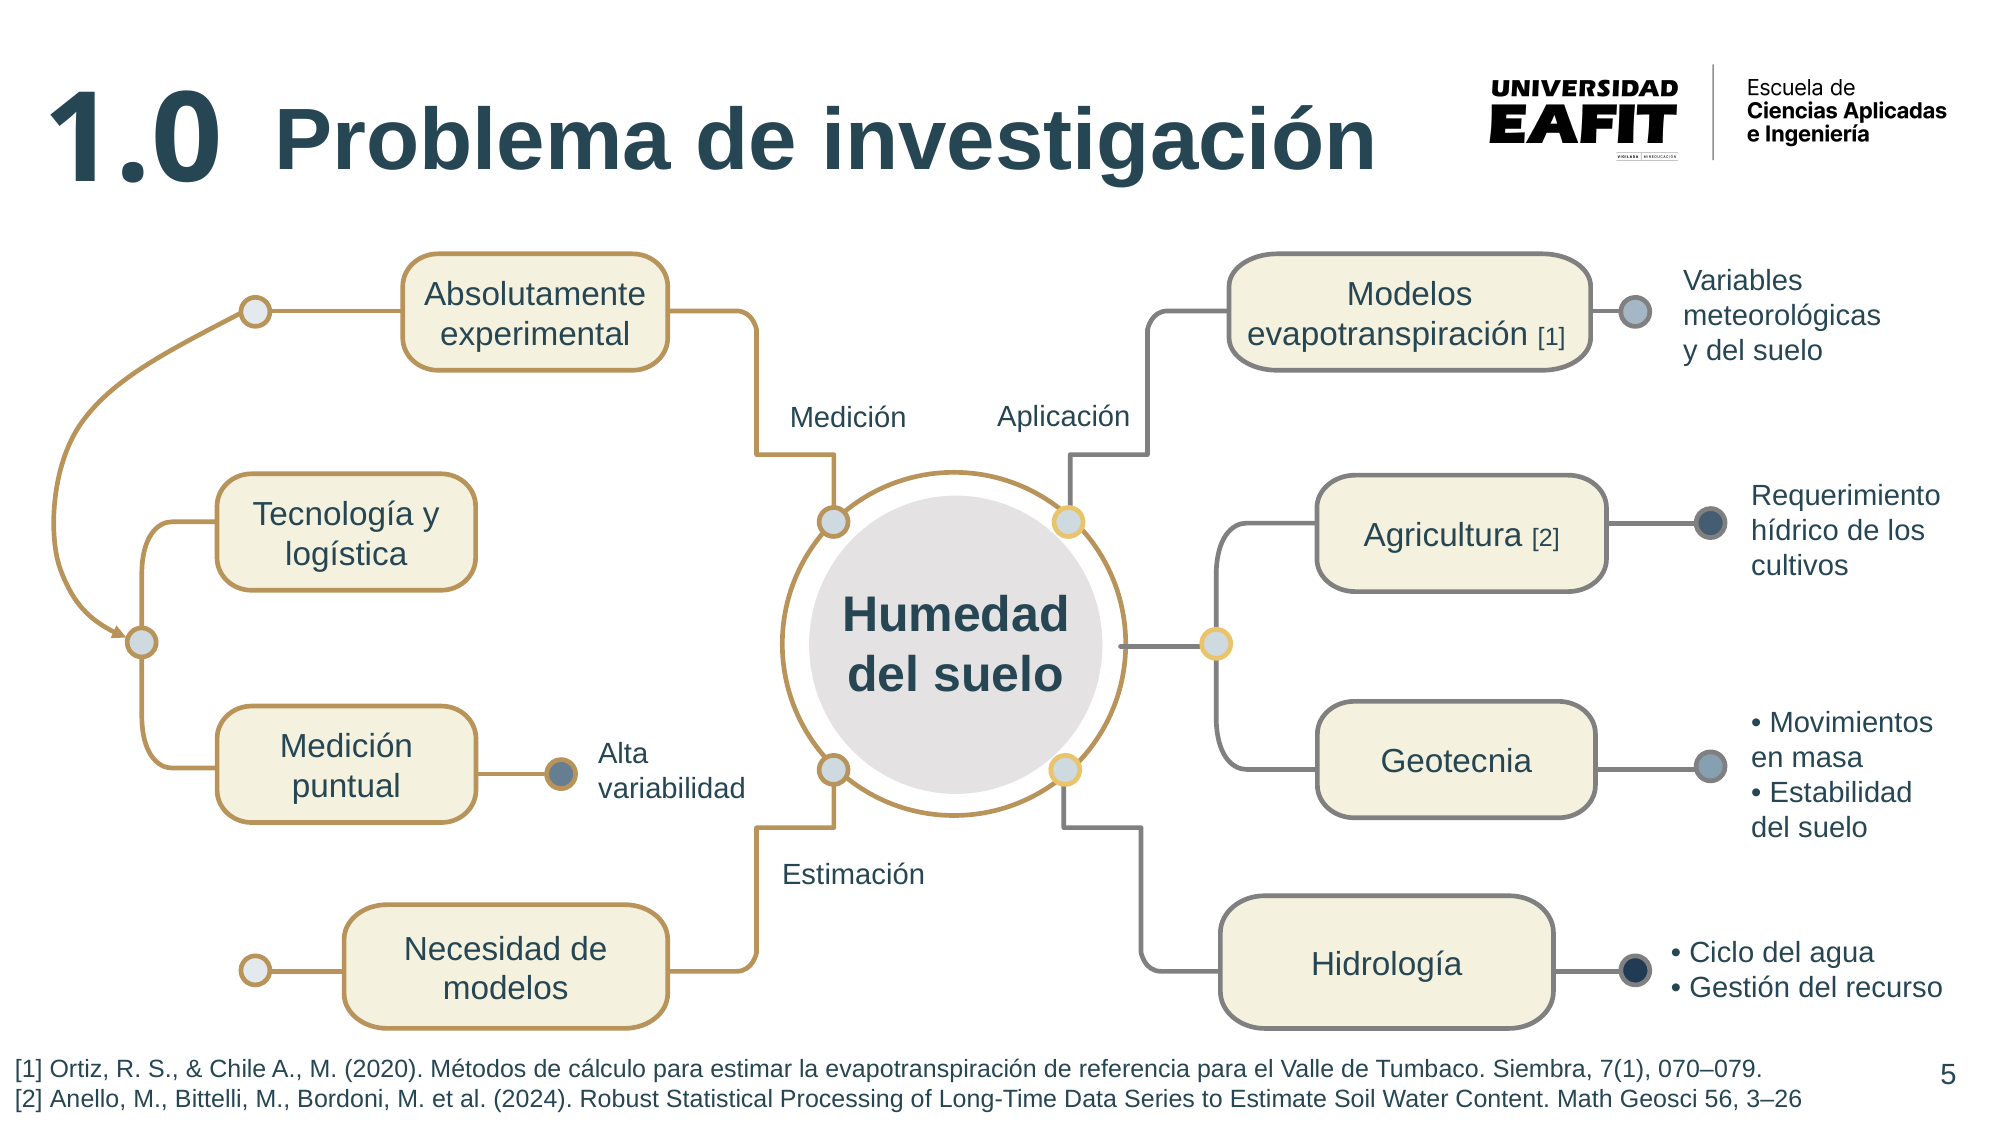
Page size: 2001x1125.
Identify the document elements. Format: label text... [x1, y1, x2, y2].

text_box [1052, 253, 1913, 537]
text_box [1317, 695, 1967, 755]
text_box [755, 472, 1120, 816]
text_box Medición [849, 390, 938, 441]
title Problema de investigación [275, 83, 1396, 199]
list 1.0 [28, 42, 275, 239]
slide_number 5 [1521, 1042, 1972, 1103]
picture [1430, 33, 2000, 192]
text_box Estimación [849, 847, 943, 898]
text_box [1120, 469, 1981, 770]
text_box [240, 755, 849, 1029]
text_box [52, 312, 240, 639]
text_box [127, 473, 576, 823]
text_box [1049, 755, 1975, 1029]
text_box Alta variabilidad [583, 727, 755, 755]
text_box Aplicación [974, 389, 1052, 440]
text_box [1] Ortiz, R. S., & Chile A., M. (2020). Métodos de cálculo para estimar la evapotranspiración de referencia para el Valle de Tumbaco. Siembra, 7(1), 070–079. [2] Anello, M., Bittelli, M., Bordoni, M. et al. (2024). Robust Statistical Processing of Long-Time Data Series to Estimate Soil Water Content. Math Geosci 56, 3–26 [0, 1045, 1938, 1121]
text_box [240, 253, 849, 537]
